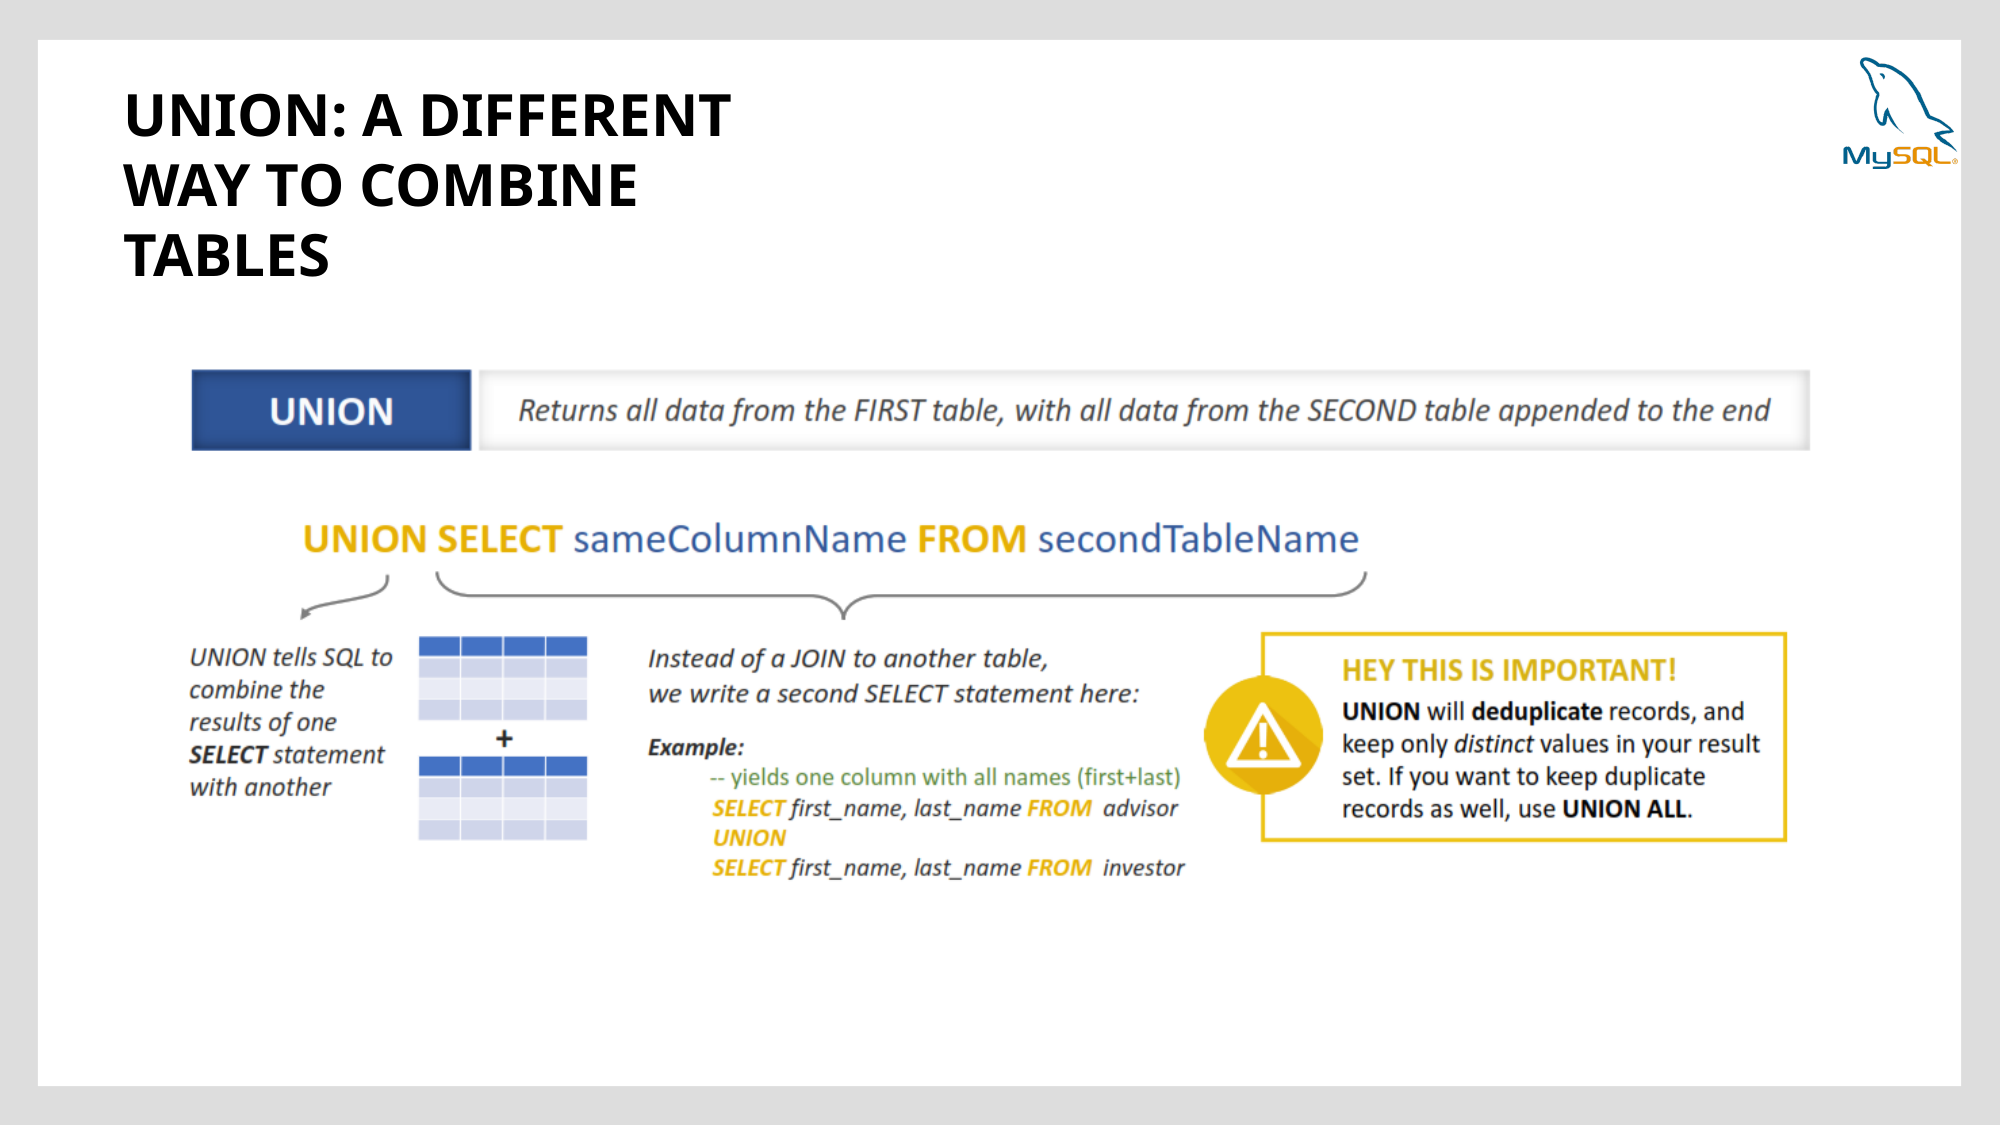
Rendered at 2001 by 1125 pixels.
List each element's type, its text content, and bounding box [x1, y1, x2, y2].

picture [1843, 55, 1958, 169]
text_box UNION: A DIFFERENT WAY TO COMBINE TABLES [108, 70, 777, 296]
picture [164, 343, 1836, 907]
